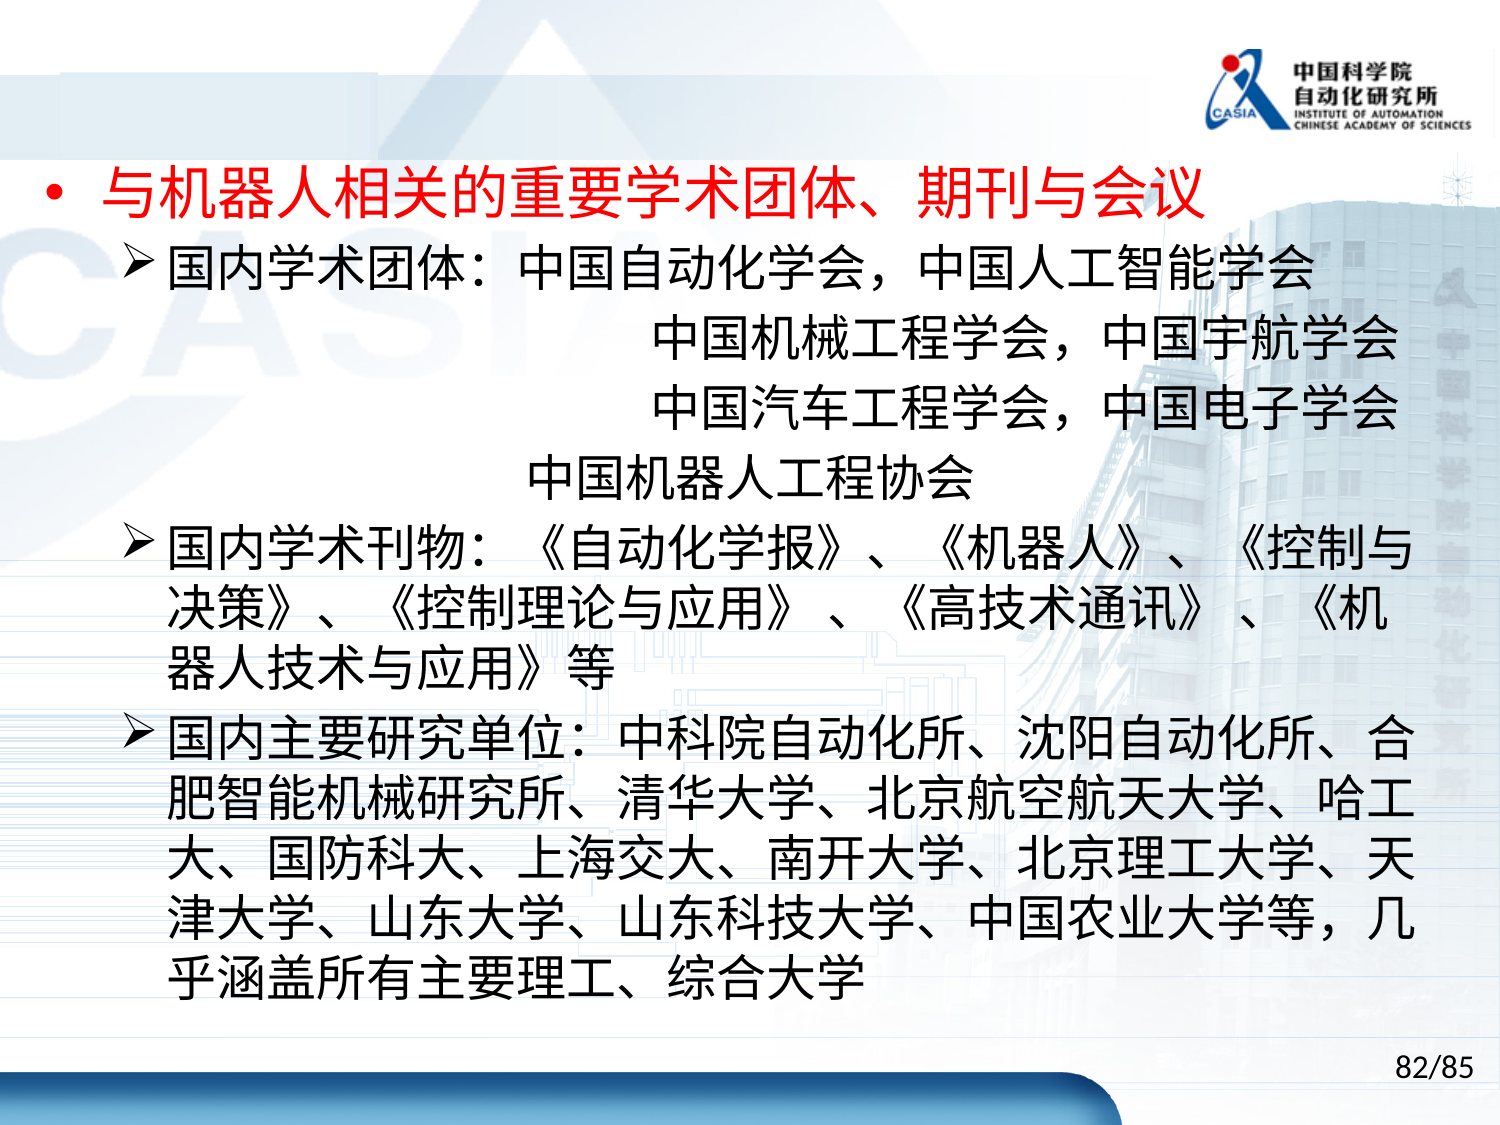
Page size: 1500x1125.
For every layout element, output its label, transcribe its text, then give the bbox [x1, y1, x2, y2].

picture [0, 0, 1500, 1125]
list 与机器人相关的重要学术团体、期刊与会议 国内学术团体：中国自动化学会，中国人工智能学会 中国机械工程学会，中国宇航学会 中国汽车工程学会，中国电子学会 中国机器人工程协会 国内学术刊物：《自动化学报》、《机器人》、《控制与决策》、《控制理论与应用》 、《高技术通讯》 、《机器人技术与应用》等 国内主要研究单位：中科院自动化所、沈阳自动化所、合肥智能机械研究所、清华大学、北京航空航天大学、哈工大、国防科大、上海交大、南开大学、北京理工大学、天津大学、山东大学、山东科技大学、中国农业大学等，几乎涵盖所有主要理工、综合大学 [29, 148, 1448, 1083]
slide_number 82/85 [1139, 1034, 1491, 1095]
